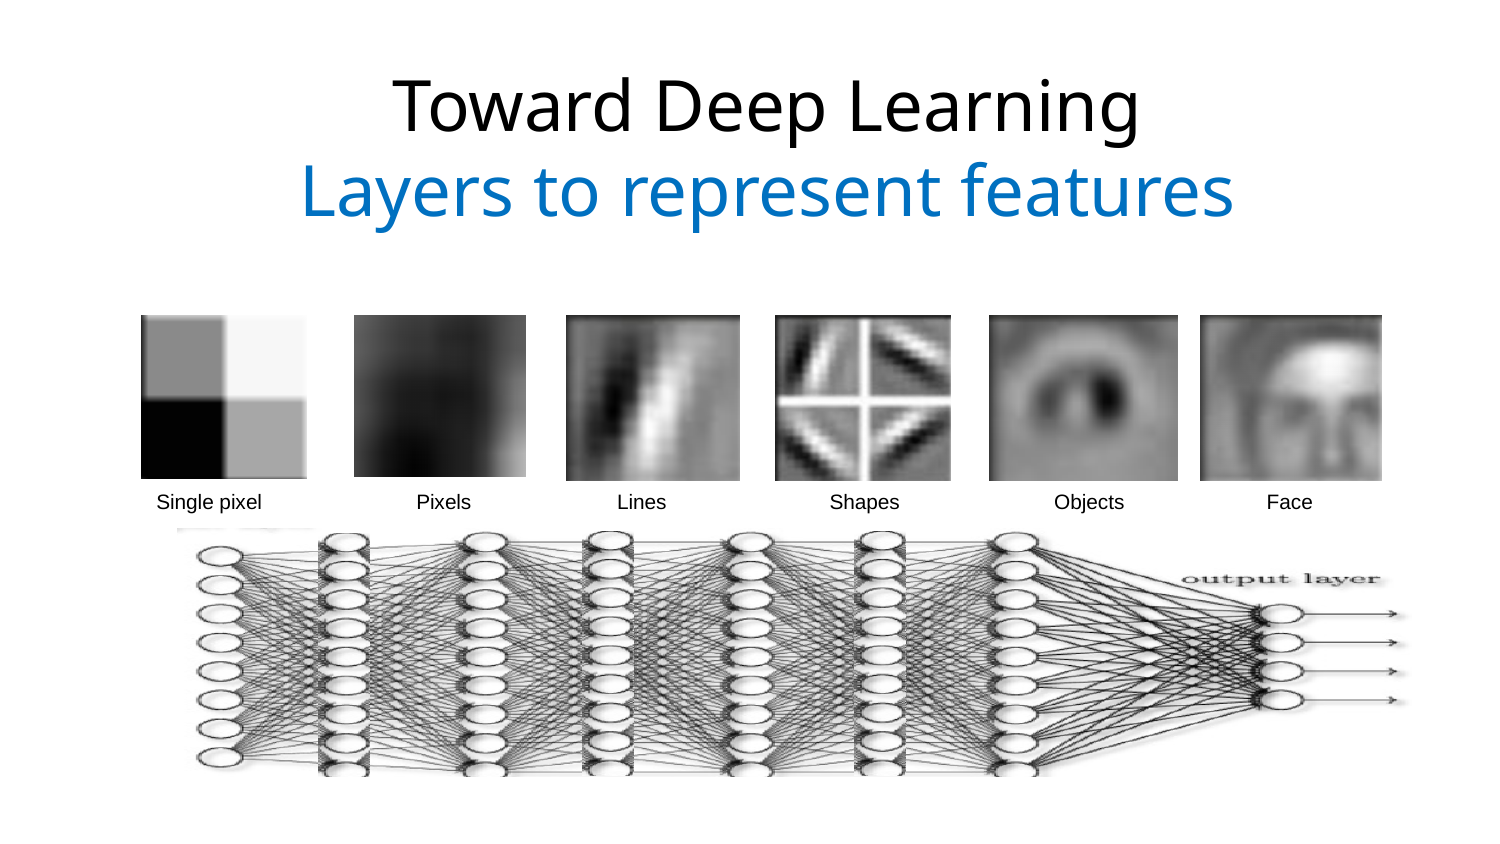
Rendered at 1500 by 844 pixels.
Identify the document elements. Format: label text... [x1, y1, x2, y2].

text_box Objects [1039, 489, 1146, 521]
picture [1200, 315, 1383, 482]
picture [775, 315, 951, 482]
title Toward Deep Learning Layers to represent features [88, 43, 1447, 248]
picture [141, 315, 308, 479]
picture [566, 315, 740, 481]
picture [989, 315, 1178, 482]
picture [353, 315, 526, 477]
text_box Shapes [814, 489, 922, 521]
text_box Lines [602, 490, 709, 521]
text_box Pixels [401, 485, 508, 521]
text_box Face [1251, 489, 1359, 521]
text_box Single pixel [141, 480, 355, 521]
picture [176, 527, 1412, 777]
